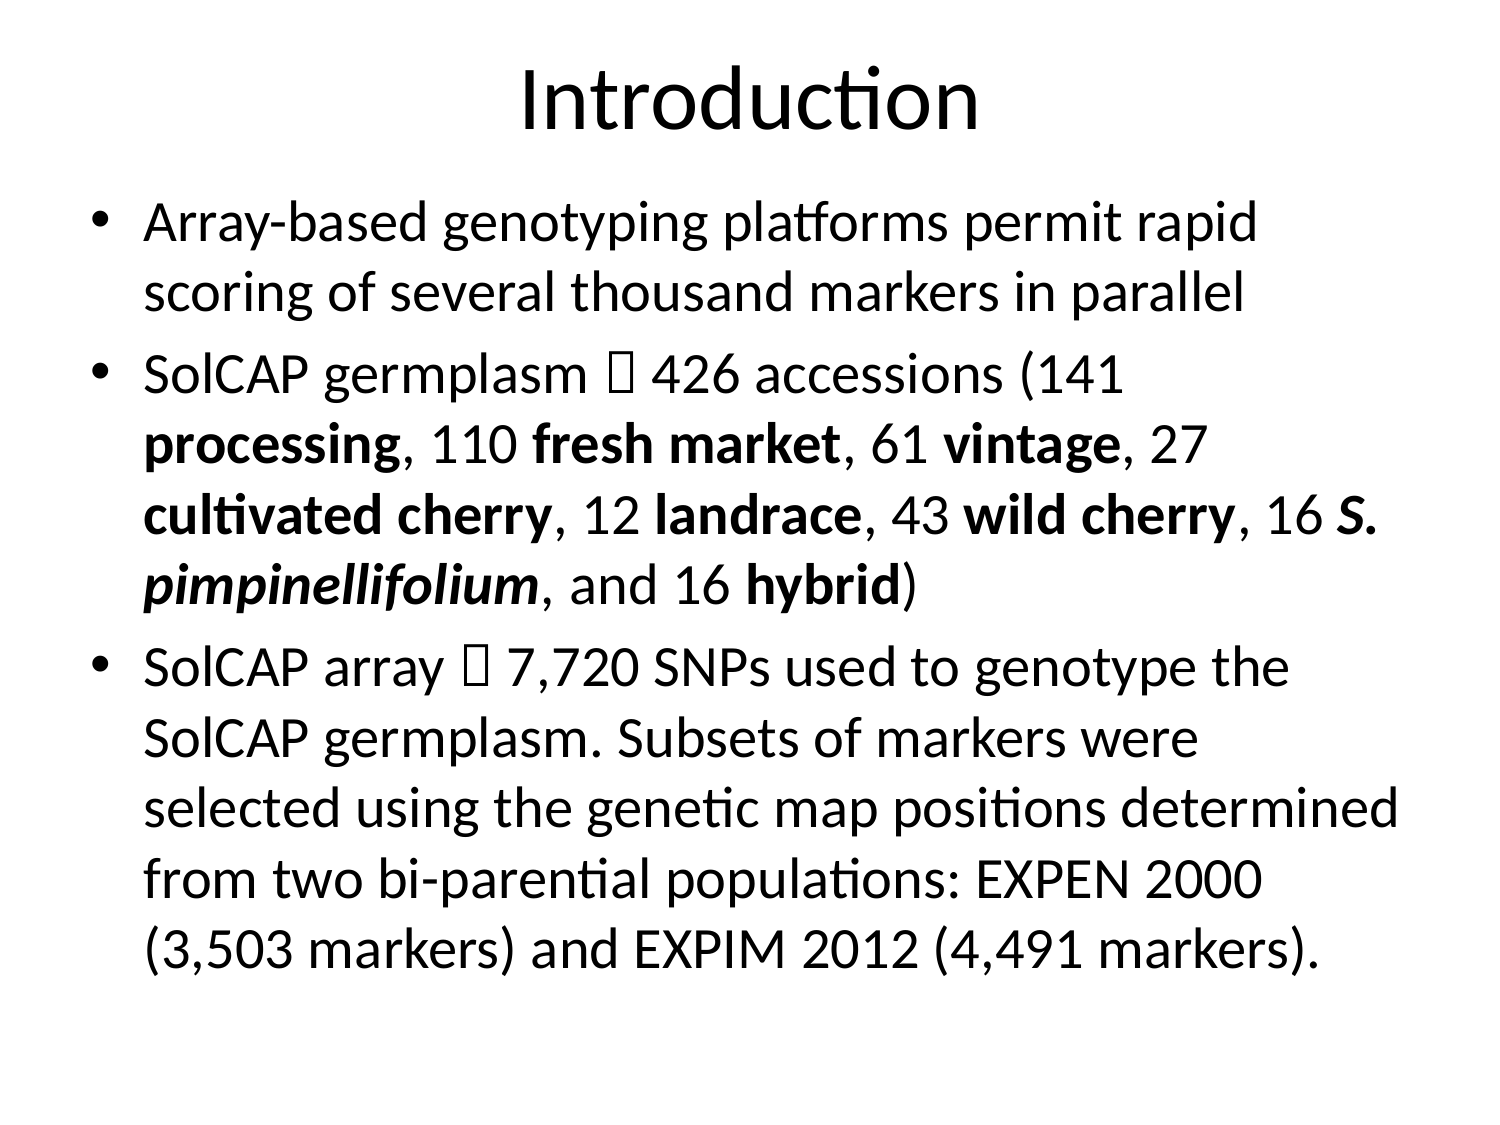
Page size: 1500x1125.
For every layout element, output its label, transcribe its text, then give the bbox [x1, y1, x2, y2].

title Introduction [75, 0, 1426, 187]
list Array-based genotyping platforms permit rapid scoring of several thousand markers in parallel SolCAP germplasm  426 accessions (141 processing, 110 fresh market, 61 vintage, 27 cultivated cherry, 12 landrace, 43 wild cherry, 16 S. pimpinellifolium, and 16 hybrid) SolCAP array  7,720 SNPs used to genotype the SolCAP germplasm. Subsets of markers were selected using the genetic map positions determined from two bi-parential populations: EXPEN 2000 (3,503 markers) and EXPIM 2012 (4,491 markers). [75, 174, 1425, 1047]
